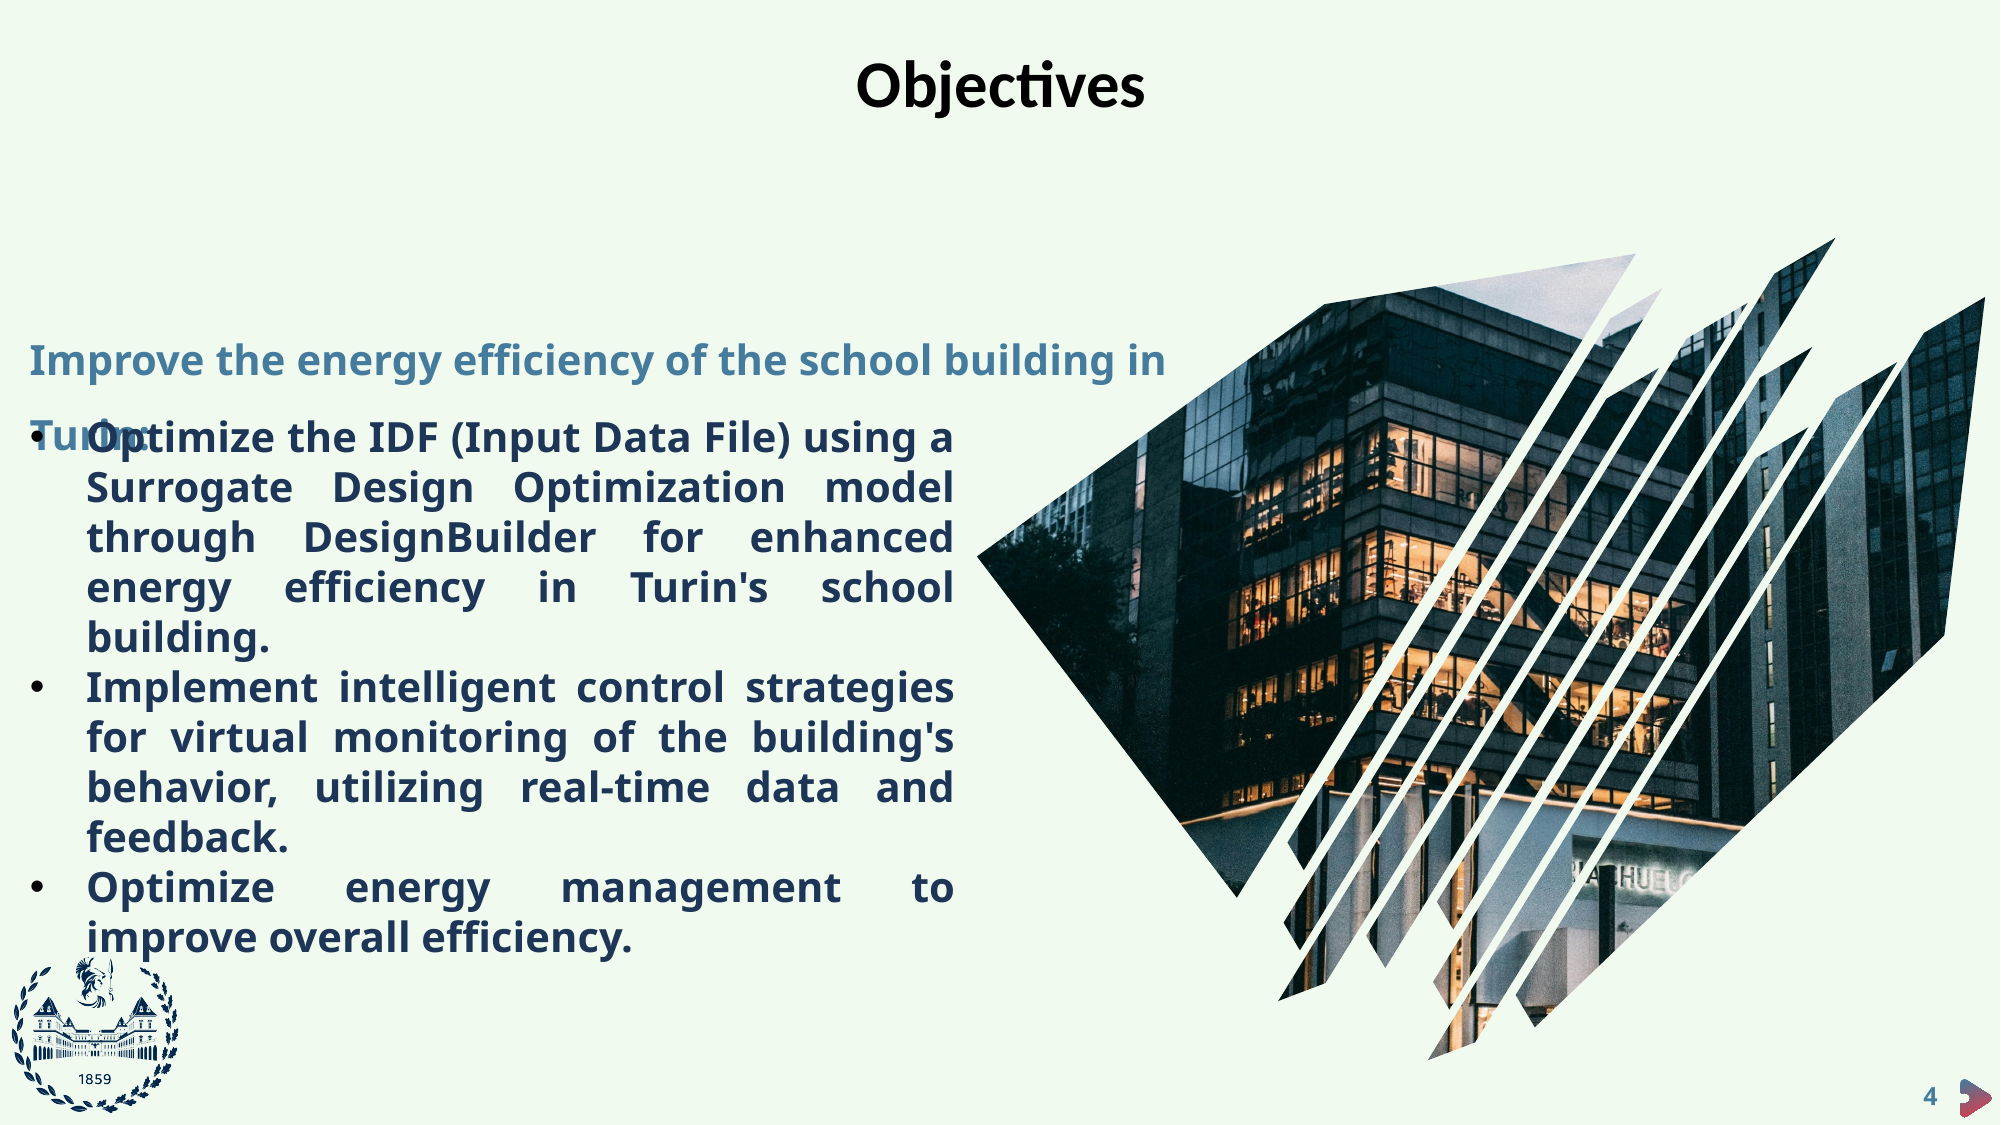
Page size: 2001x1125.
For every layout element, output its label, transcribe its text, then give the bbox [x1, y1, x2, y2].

picture [7, 946, 182, 1119]
text_box [1960, 1079, 1992, 1118]
text_box 4 [1890, 1073, 1971, 1122]
picture [976, 237, 1986, 1061]
text_box Improve the energy efficiency of the school building in Turin: [14, 301, 976, 466]
text_box Objectives [647, 37, 1357, 125]
text_box Optimize the IDF (Input Data File) using a Surrogate Design Optimization model through DesignBuilder for enhanced energy efficiency in Turin's school building. Implement intelligent control strategies for virtual monitoring of the building's behavior, utilizing real-time data and feedback. Optimize energy management to improve overall efficiency. [14, 453, 971, 918]
